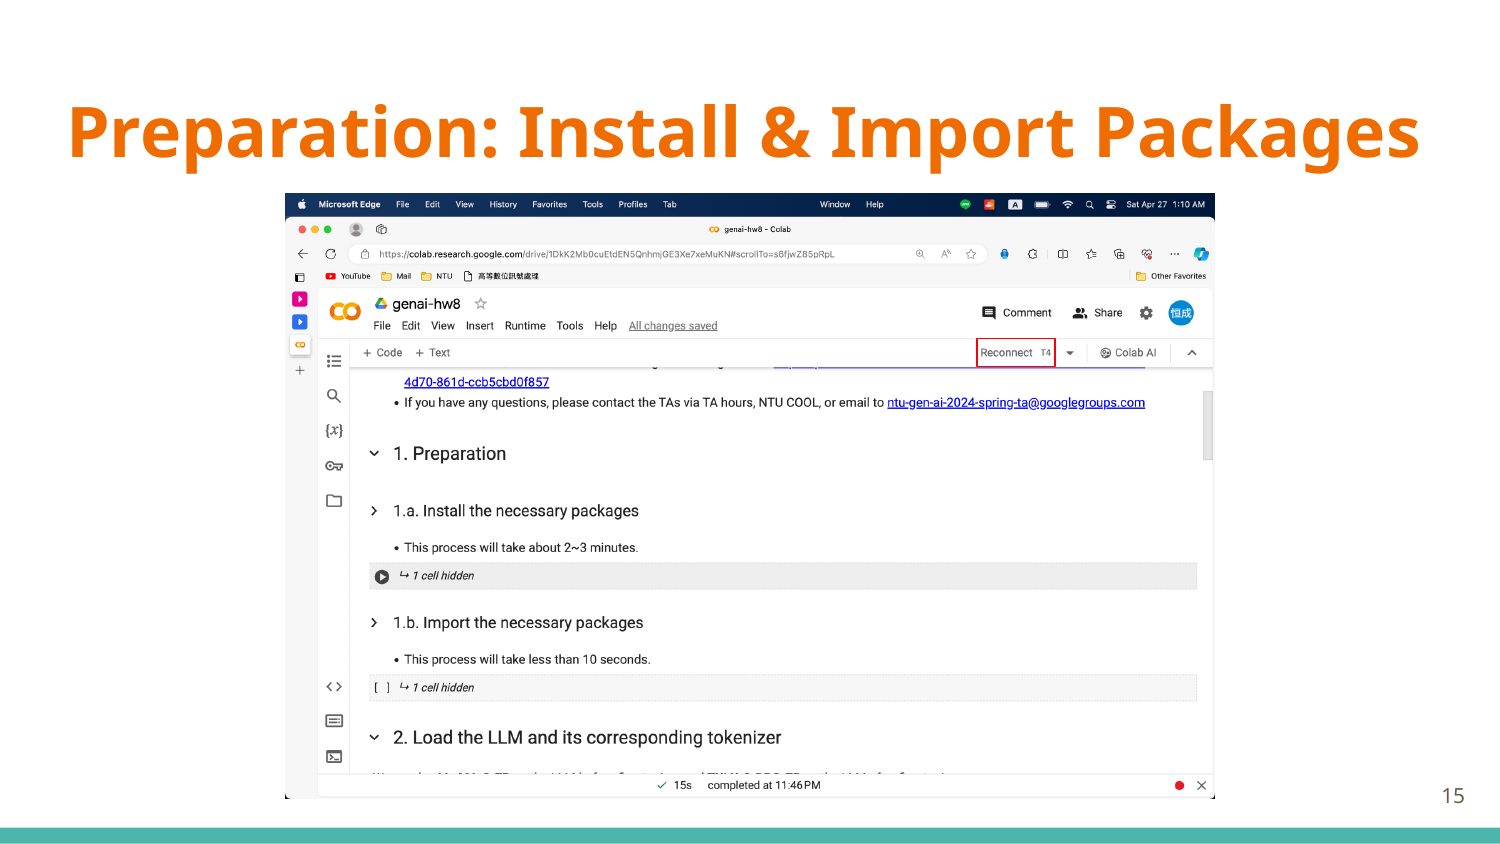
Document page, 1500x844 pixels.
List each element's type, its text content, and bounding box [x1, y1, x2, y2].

slide_number ‹#› [1389, 764, 1480, 830]
title Preparation: Install & Import Packages [51, 72, 1449, 189]
picture [284, 193, 1216, 799]
